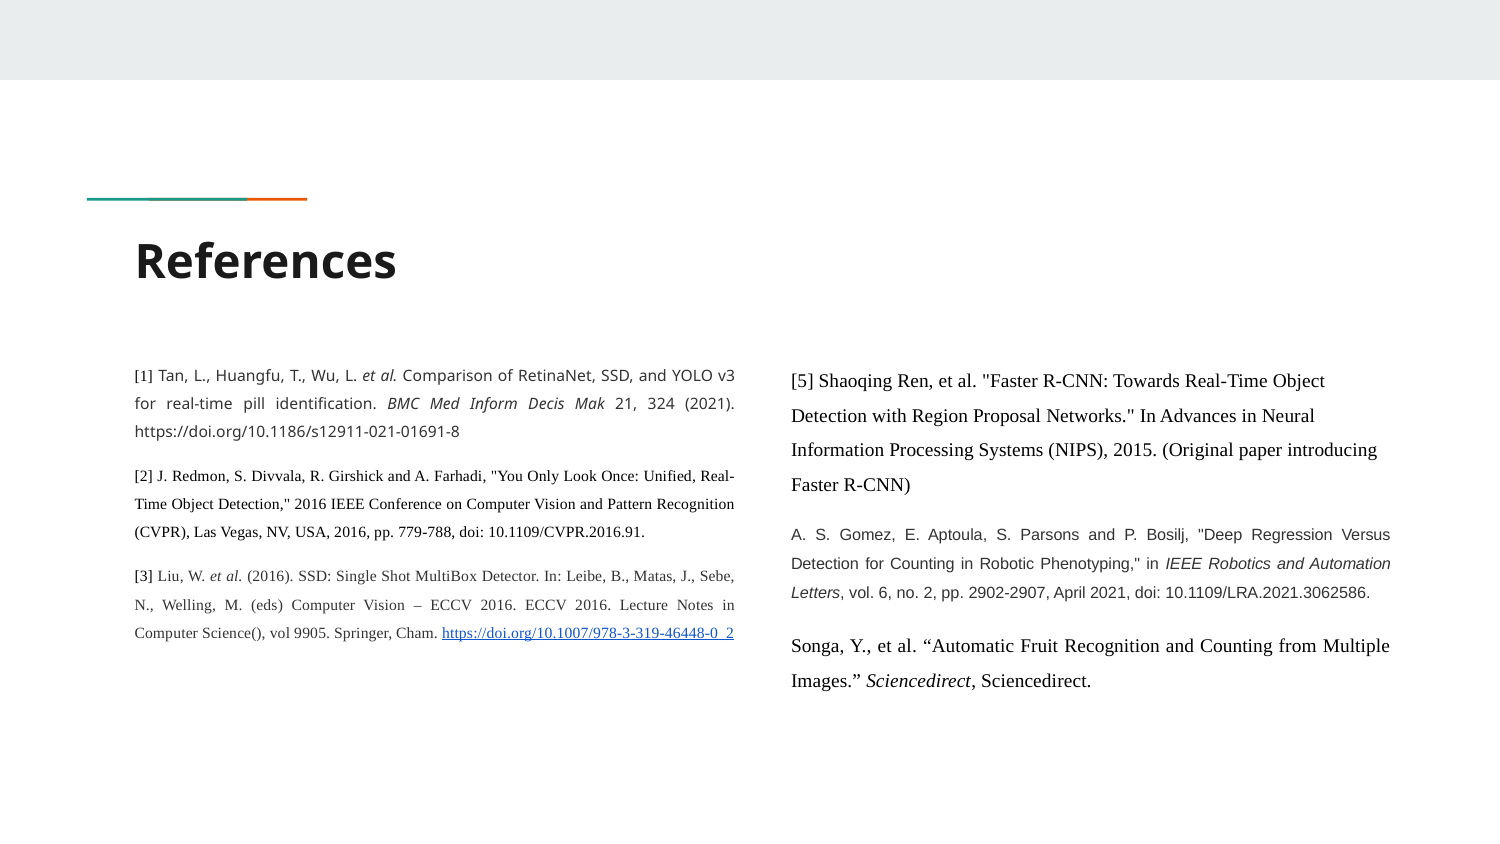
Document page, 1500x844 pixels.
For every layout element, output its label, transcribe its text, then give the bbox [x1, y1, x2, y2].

list [5] Shaoqing Ren, et al. "Faster R-CNN: Towards Real-Time Object Detection with Region Proposal Networks." In Advances in Neural Information Processing Systems (NIPS), 2015. (Original paper introducing Faster R-CNN) A. S. Gomez, E. Aptoula, S. Parsons and P. Bosilj, "Deep Regression Versus Detection for Counting in Robotic Phenotyping," in IEEE Robotics and Automation Letters, vol. 6, no. 2, pp. 2902-2907, April 2021, doi: 10.1109/LRA.2021.3062586. Songa, Y., et al. “Automatic Fruit Recognition and Counting from Multiple Images.” Sciencedirect, Sciencedirect. [775, 341, 1407, 712]
title References [119, 216, 1381, 305]
list [1] Tan, L., Huangfu, T., Wu, L. et al. Comparison of RetinaNet, SSD, and YOLO v3 for real-time pill identification. BMC Med Inform Decis Mak 21, 324 (2021). https://doi.org/10.1186/s12911-021-01691-8 [2] J. Redmon, S. Divvala, R. Girshick and A. Farhadi, "You Only Look Once: Unified, Real-Time Object Detection," 2016 IEEE Conference on Computer Vision and Pattern Recognition (CVPR), Las Vegas, NV, USA, 2016, pp. 779-788, doi: 10.1109/CVPR.2016.91. [3] Liu, W. et al. (2016). SSD: Single Shot MultiBox Detector. In: Leibe, B., Matas, J., Sebe, N., Welling, M. (eds) Computer Vision – ECCV 2016. ECCV 2016. Lecture Notes in Computer Science(), vol 9905. Springer, Cham. https://doi.org/10.1007/978-3-319-46448-0_2 [119, 341, 750, 712]
